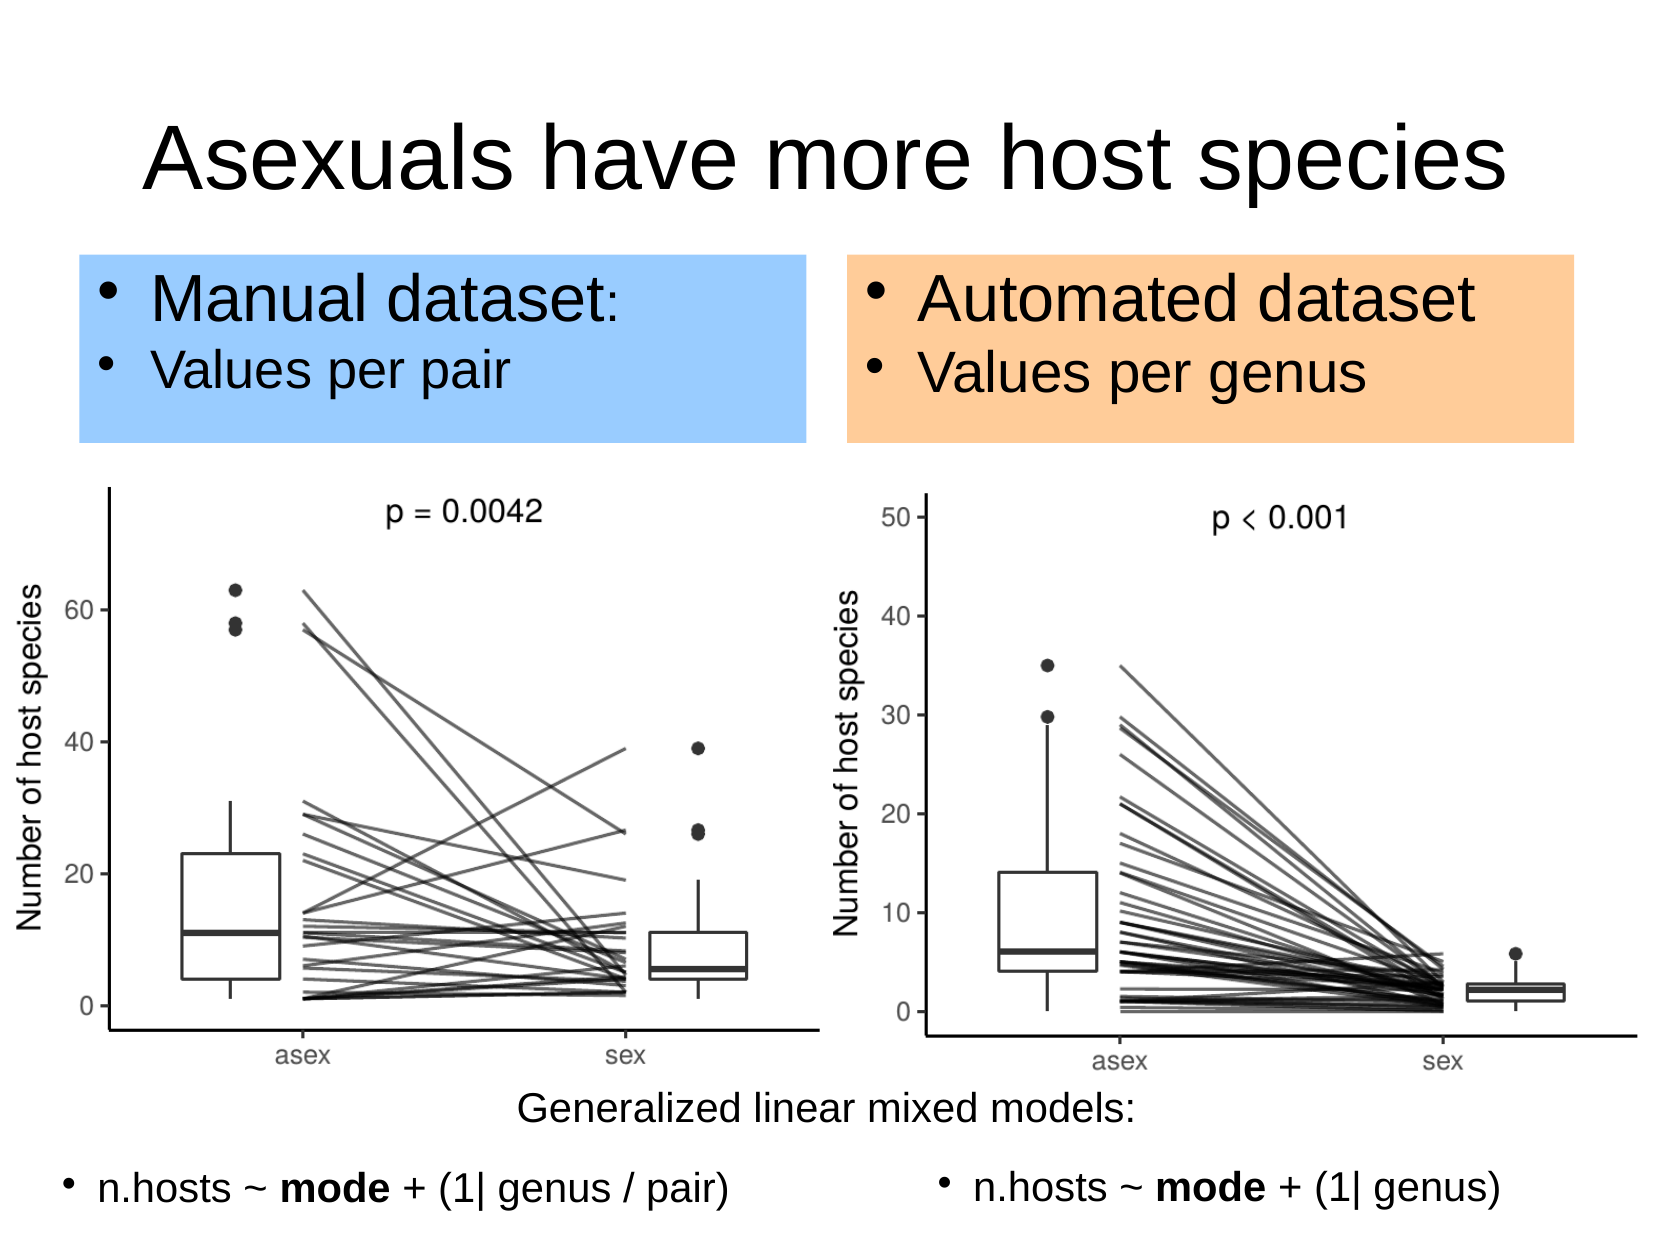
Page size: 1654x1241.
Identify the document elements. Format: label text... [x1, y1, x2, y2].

text_box Generalized linear mixed models: [438, 1083, 1215, 1140]
picture [832, 488, 1642, 1077]
text_box Automated dataset Values per genus [847, 254, 1575, 443]
picture [8, 483, 827, 1083]
text_box Asexuals have more host species [82, 49, 1571, 257]
text_box Manual dataset: Values per pair [79, 254, 807, 443]
text_box n.hosts ~ mode + (1| genus) [887, 1152, 1642, 1224]
text_box n.hosts ~ mode + (1| genus / pair) [11, 1153, 768, 1241]
